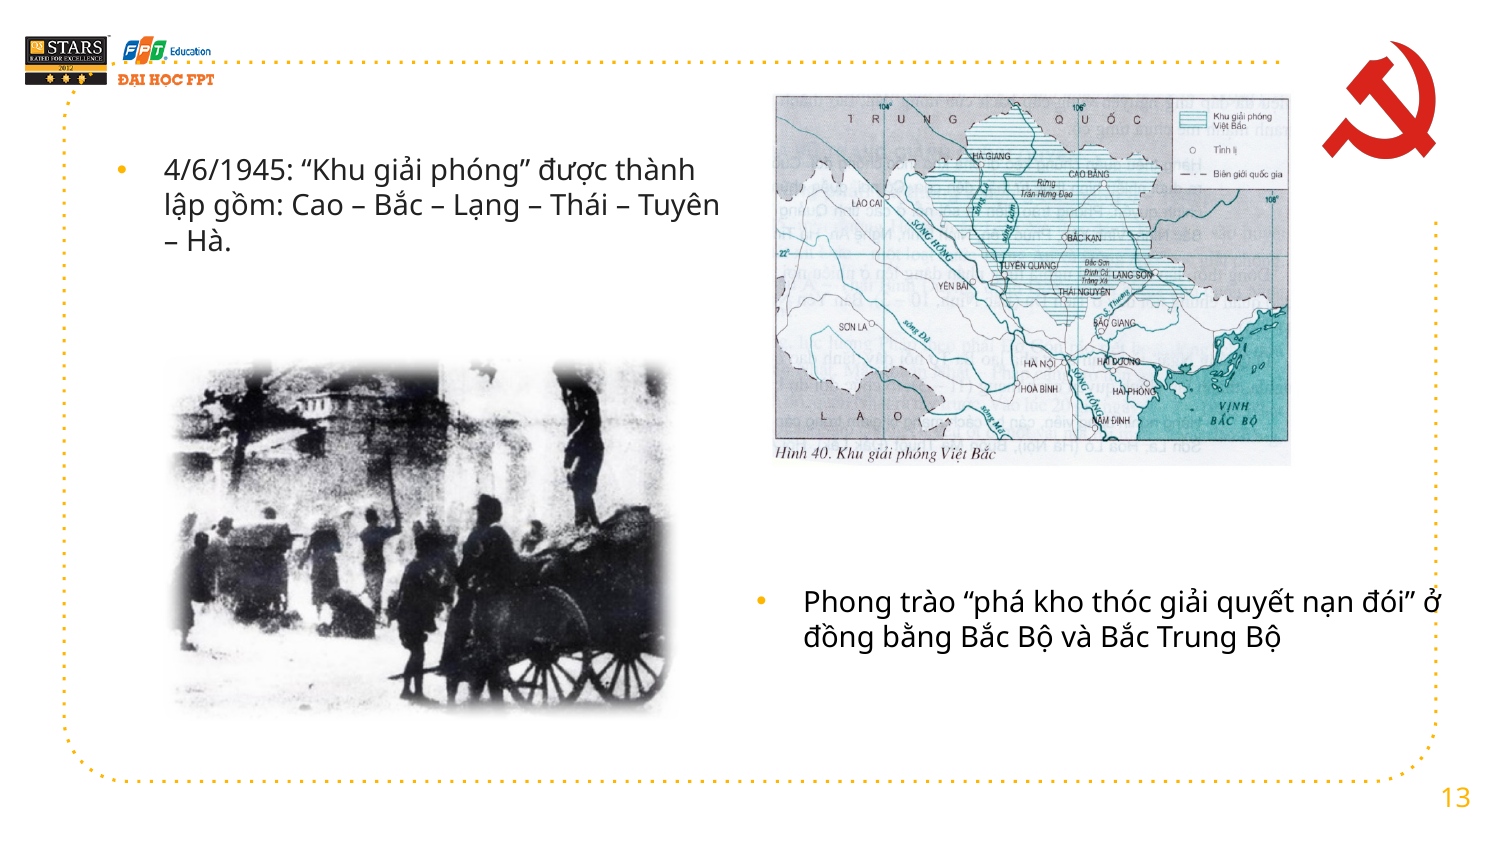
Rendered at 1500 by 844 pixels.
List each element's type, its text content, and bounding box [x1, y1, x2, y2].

picture [1322, 41, 1436, 159]
text_box Phong trào “phá kho thóc giải quyết nạn đói” ở đồng bằng Bắc Bộ và Bắc Trung Bộ [741, 575, 1492, 661]
picture [25, 35, 214, 87]
text_box 4/6/1945: “Khu giải phóng” được thành lập gồm: Cao – Bắc – Lạng – Thái – Tuyên – Hà. [64, 136, 742, 313]
picture [163, 355, 680, 722]
slide_number 13 [1411, 753, 1500, 844]
picture [749, 69, 1313, 491]
